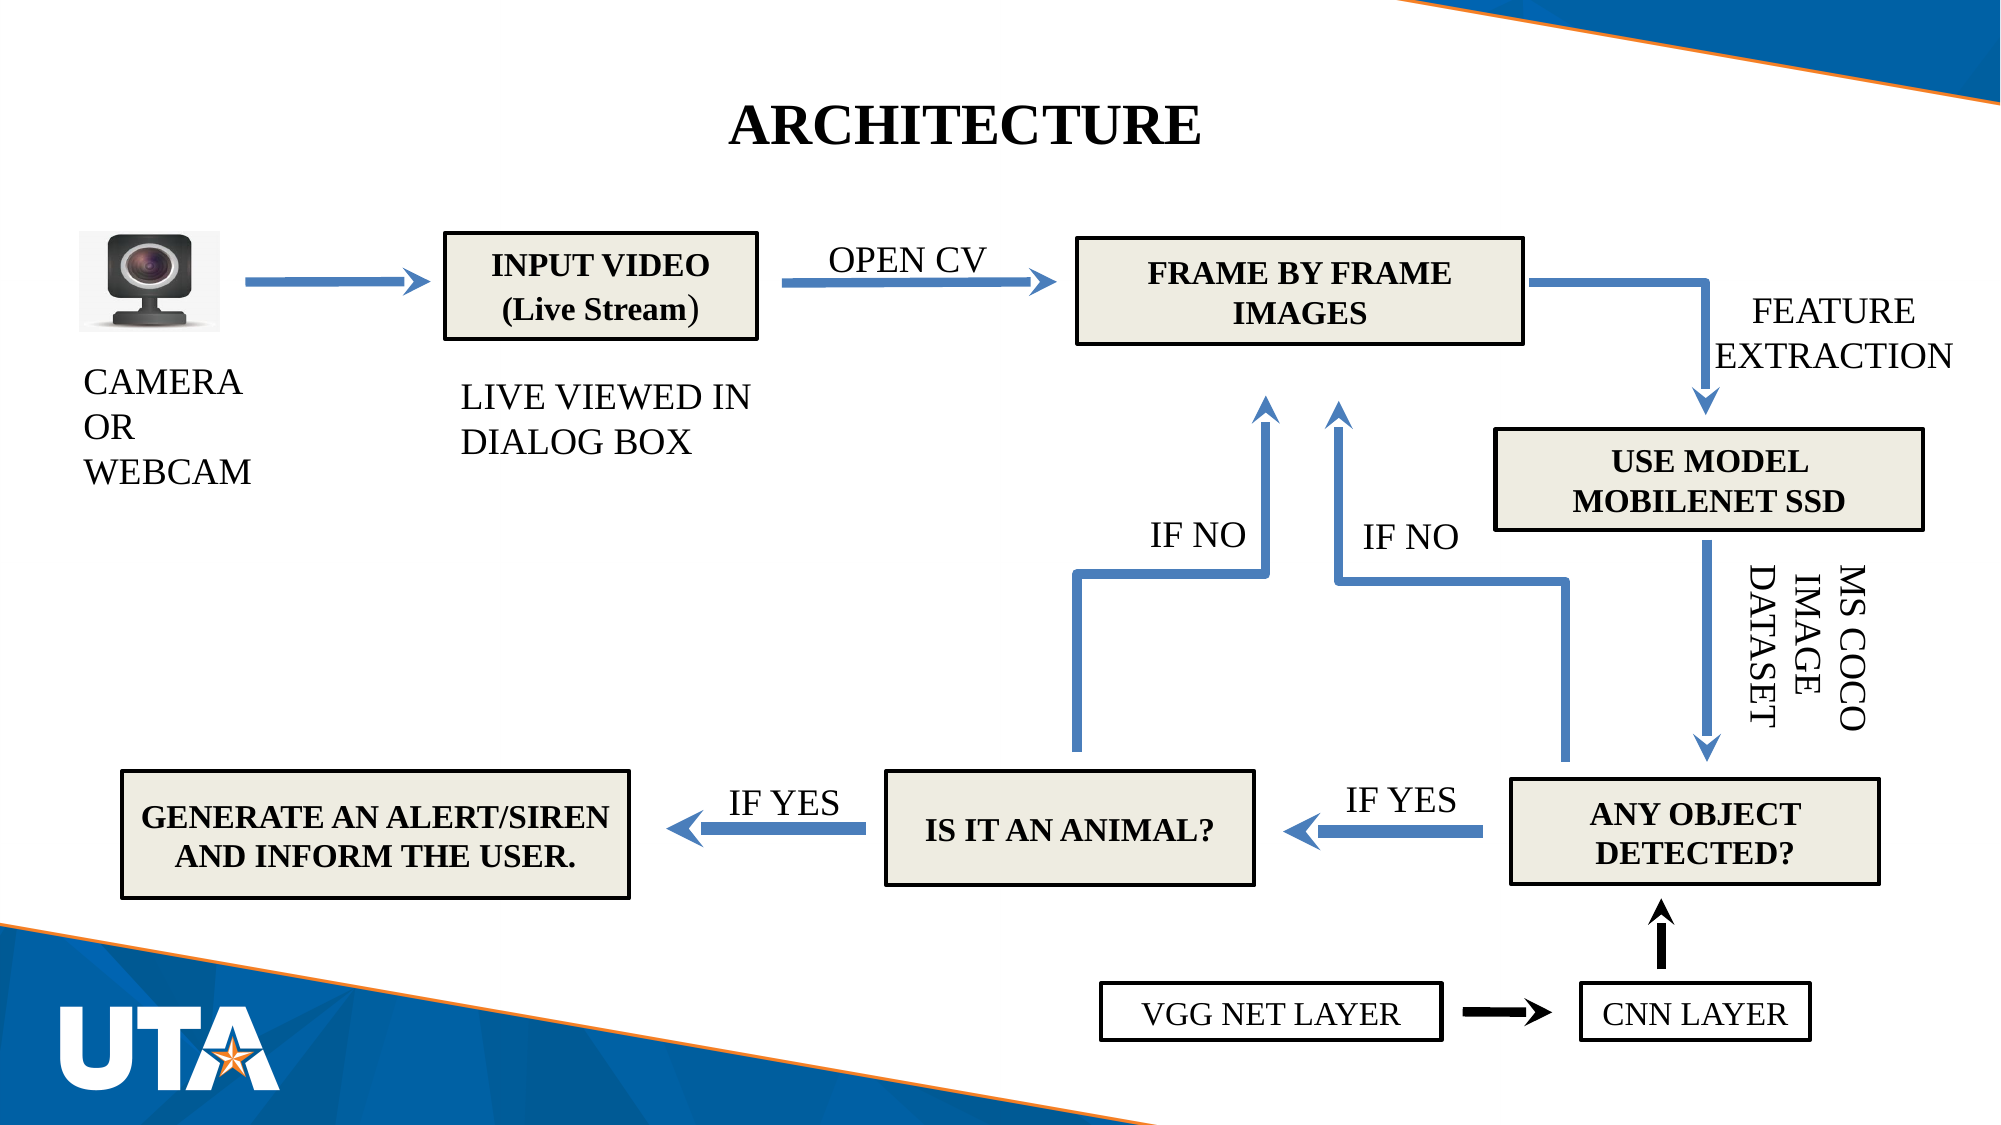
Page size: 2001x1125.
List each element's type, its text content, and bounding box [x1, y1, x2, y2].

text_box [1529, 282, 1706, 416]
text_box VGG NET LAYER [1099, 981, 1444, 1042]
text_box LIVE VIEWED IN DIALOG BOX [445, 364, 768, 469]
picture [0, 0, 2001, 1125]
text_box INPUT VIDEO (Live Stream) [443, 231, 759, 341]
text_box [1271, 467, 1633, 695]
text_box IS IT AN ANIMAL? [884, 769, 1256, 887]
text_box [992, 479, 1266, 669]
text_box OPEN CV [813, 227, 1009, 280]
text_box IF YES [713, 770, 866, 822]
text_box FRAME BY FRAME IMAGES [1075, 236, 1525, 346]
text_box CAMERA OR WEBCAM [68, 349, 308, 500]
text_box GENERATE AN ALERT/SIREN AND INFORM THE USER. [120, 769, 631, 900]
text_box MS COCO IMAGE DATASET [1735, 549, 1886, 754]
text_box USE MODEL MOBILENET SSD [1493, 427, 1925, 532]
text_box CNN LAYER [1579, 981, 1812, 1042]
text_box IF YES [1330, 767, 1483, 828]
text_box ARCHITECTURE [713, 87, 1275, 169]
text_box ANY OBJECT DETECTED? [1509, 777, 1881, 886]
text_box FEATURE EXTRACTION [1697, 278, 1971, 384]
